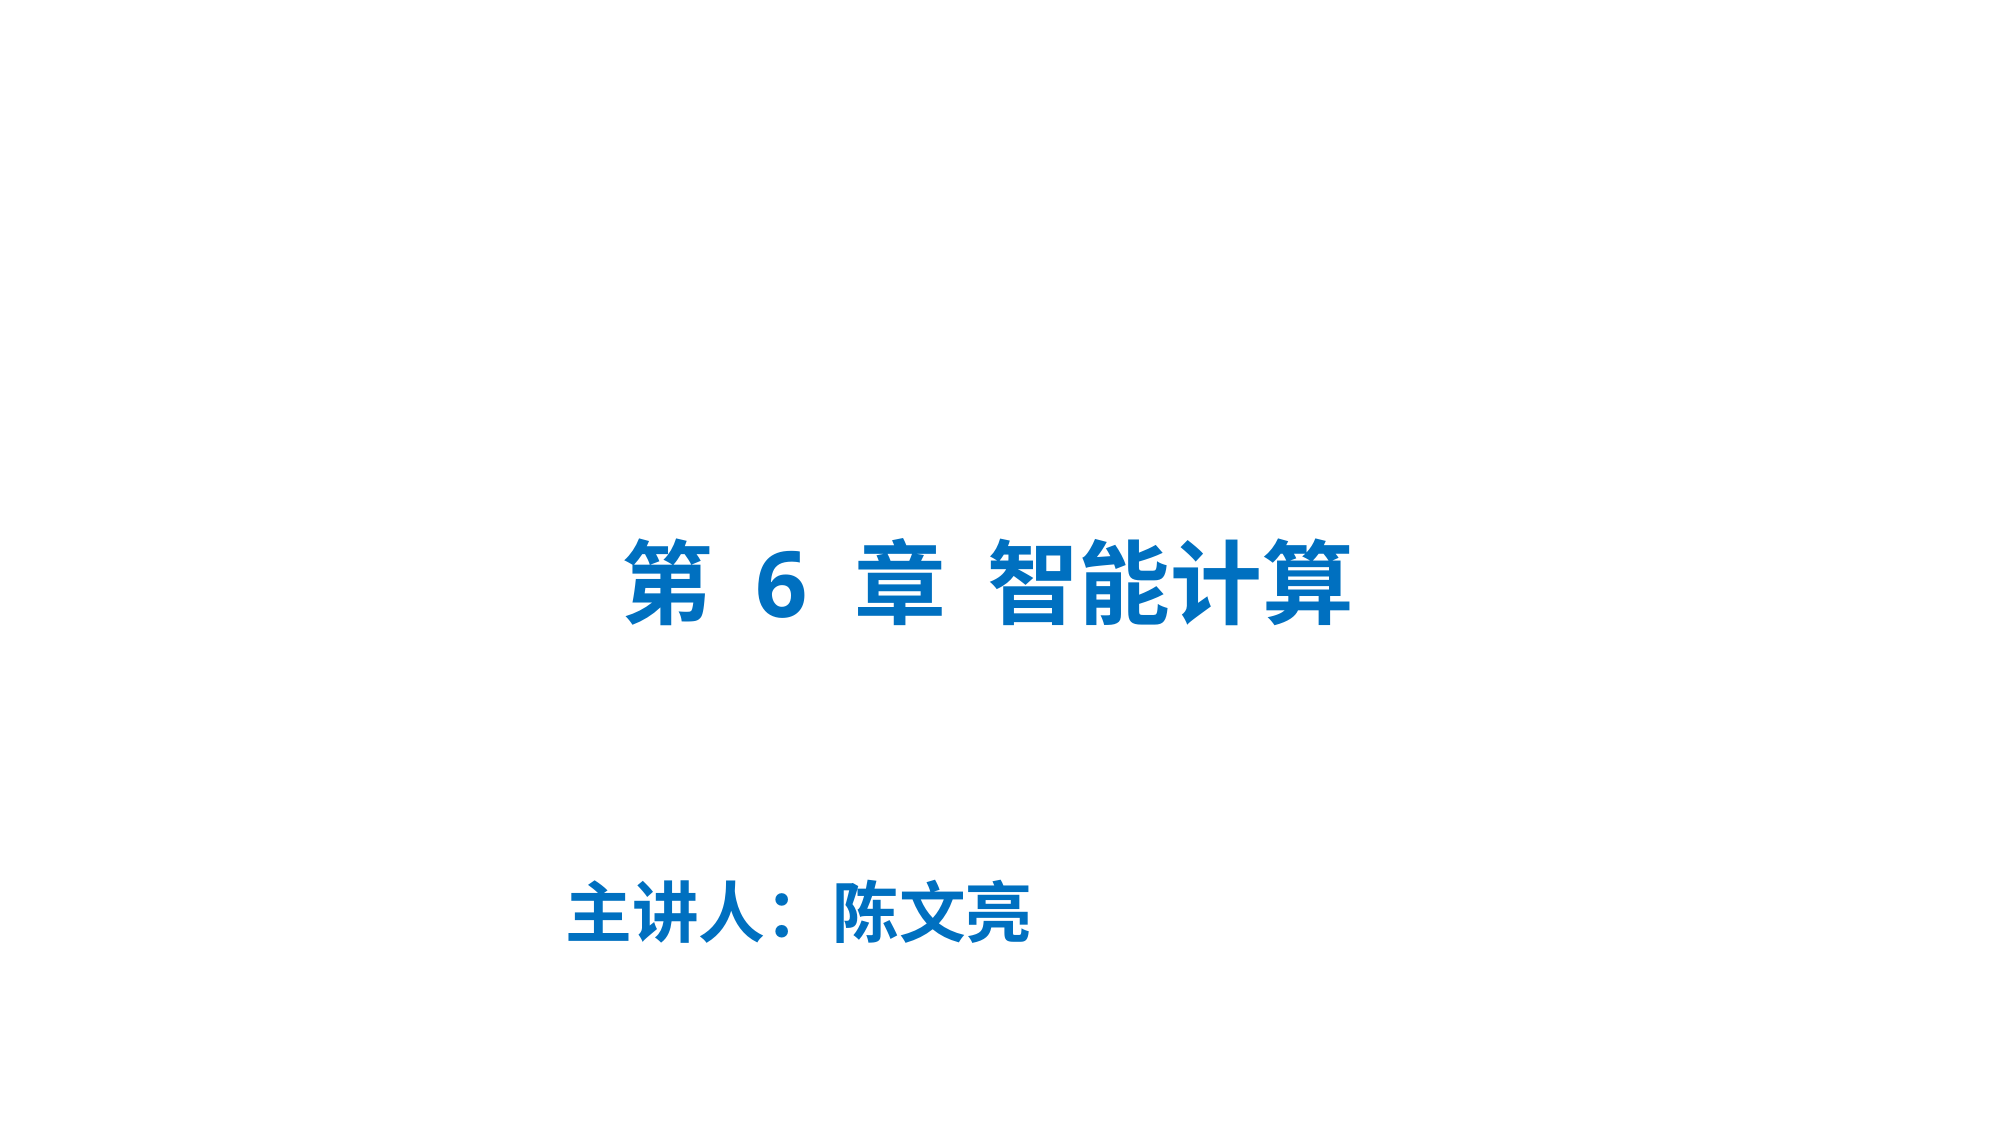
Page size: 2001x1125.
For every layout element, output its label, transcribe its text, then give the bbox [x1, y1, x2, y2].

text_box 第 6 章 智能计算 [575, 518, 1401, 644]
text_box 主讲人：陈文亮 [550, 863, 1707, 958]
